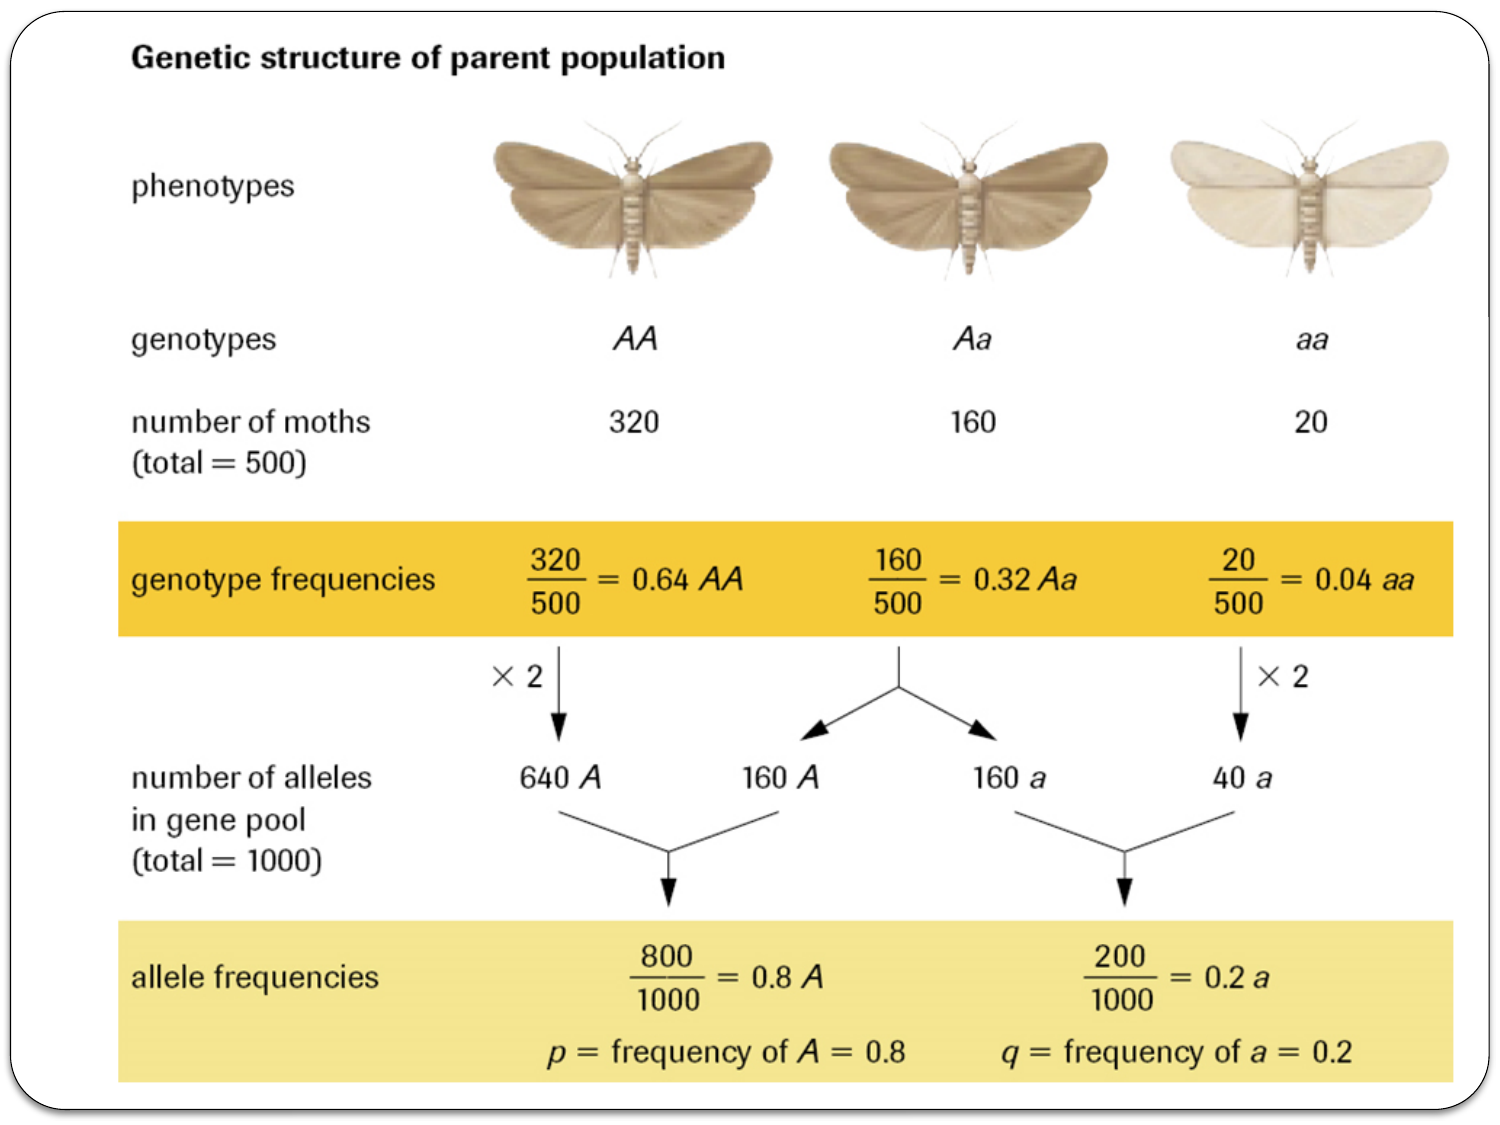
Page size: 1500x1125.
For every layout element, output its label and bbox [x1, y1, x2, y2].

list [116, 34, 1455, 1084]
